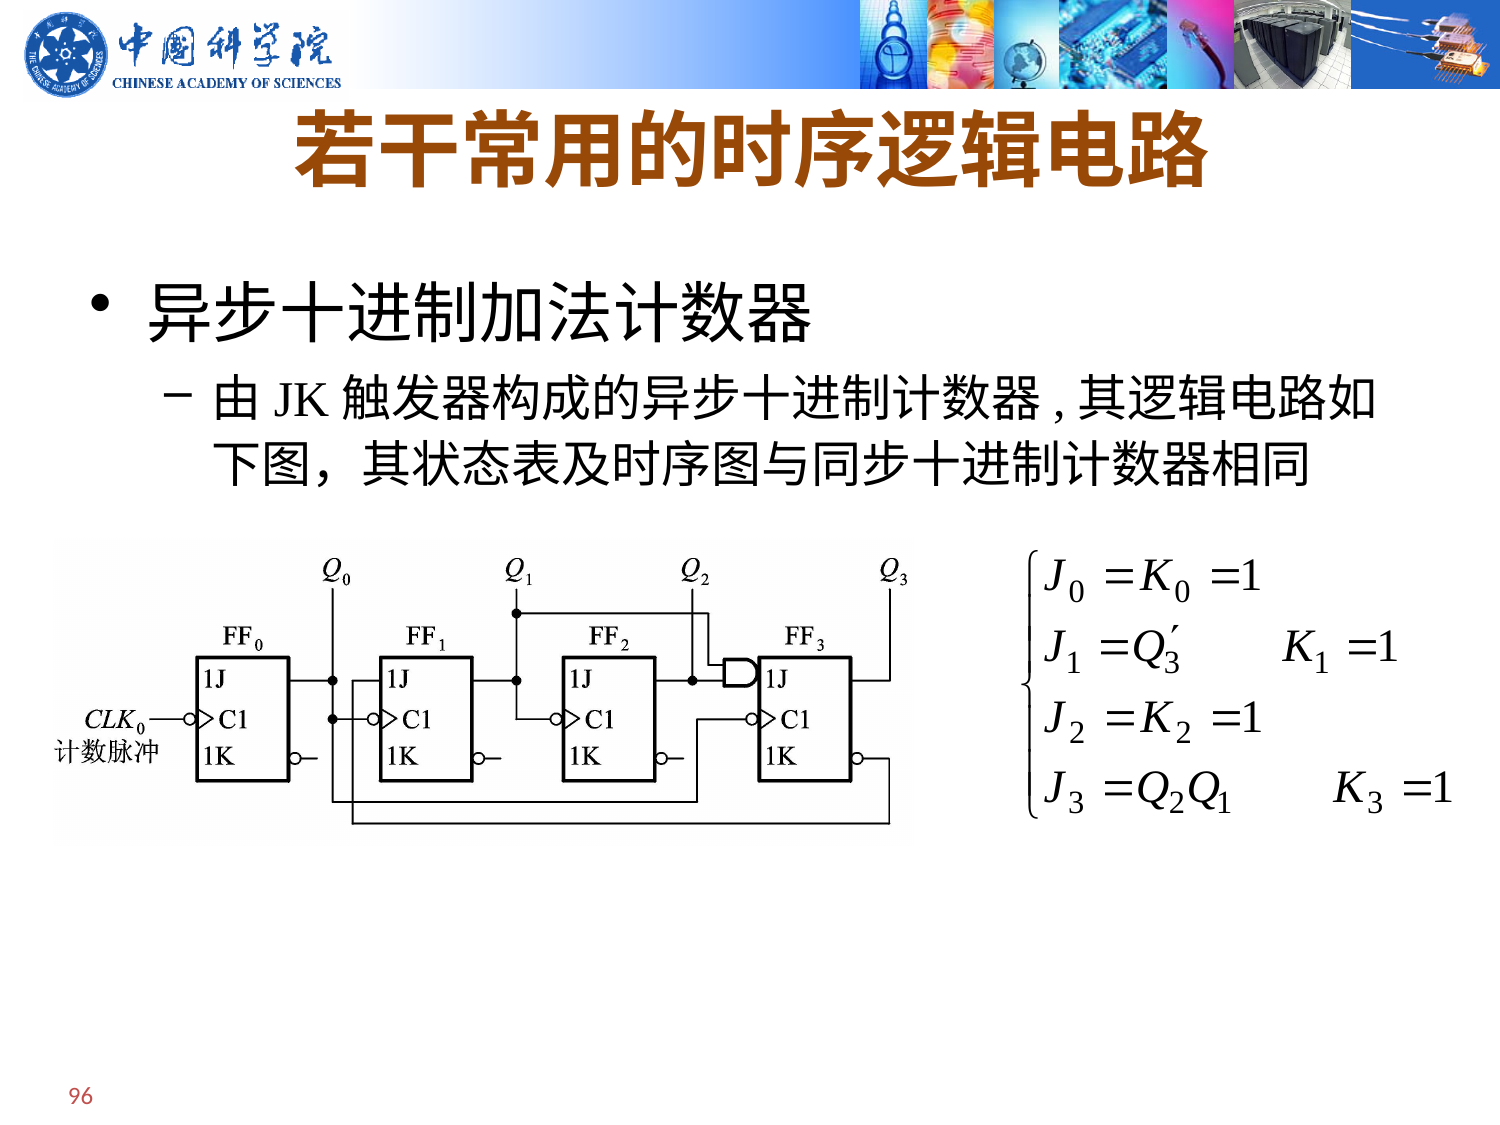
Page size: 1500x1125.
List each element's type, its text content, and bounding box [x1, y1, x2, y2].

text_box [1009, 538, 1460, 831]
picture [23, 10, 349, 102]
picture [52, 538, 914, 847]
picture [860, 0, 1500, 89]
list 异步十进制加法计数器 由JK触发器构成的异步十进制计数器,其逻辑电路如下图，其状态表及时序图与同步十进制计数器相同 [75, 255, 1424, 1005]
title 若干常用的时序逻辑电路 [76, 90, 1427, 220]
